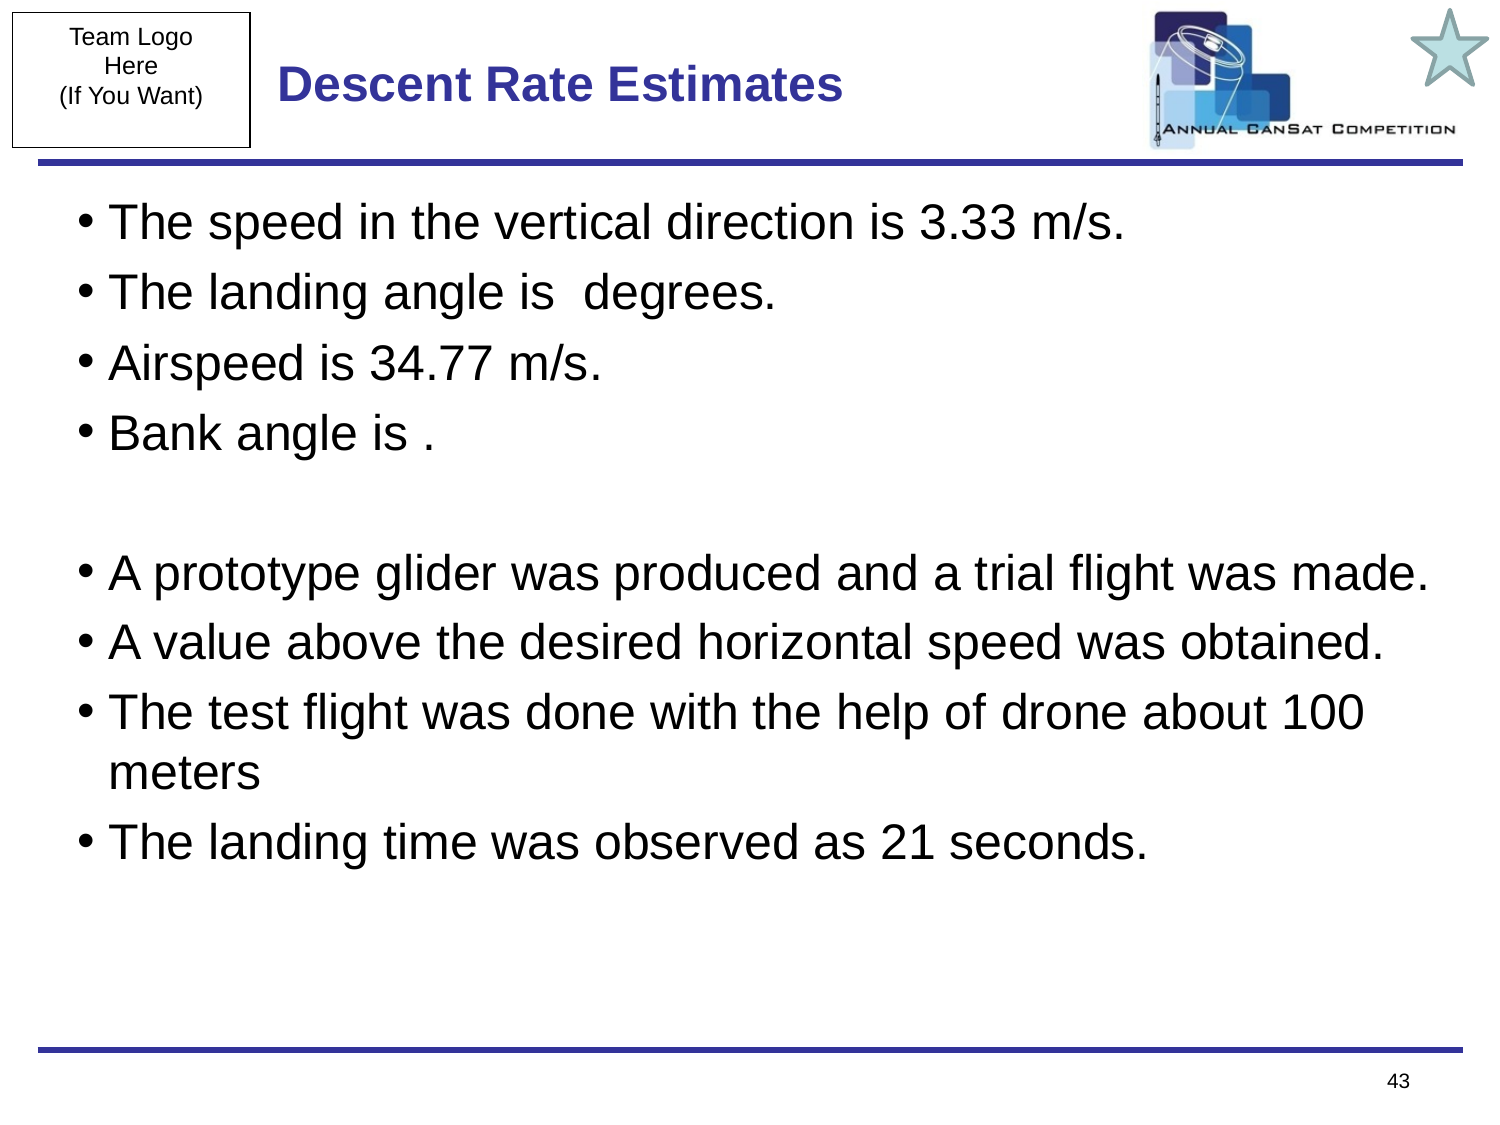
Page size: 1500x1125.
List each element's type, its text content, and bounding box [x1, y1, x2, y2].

slide_number 43 [1312, 1059, 1425, 1100]
text_box [1412, 9, 1488, 85]
picture [1142, 1, 1463, 157]
picture [1427, 51, 1435, 80]
title Descent Rate Estimates [262, 12, 1238, 150]
